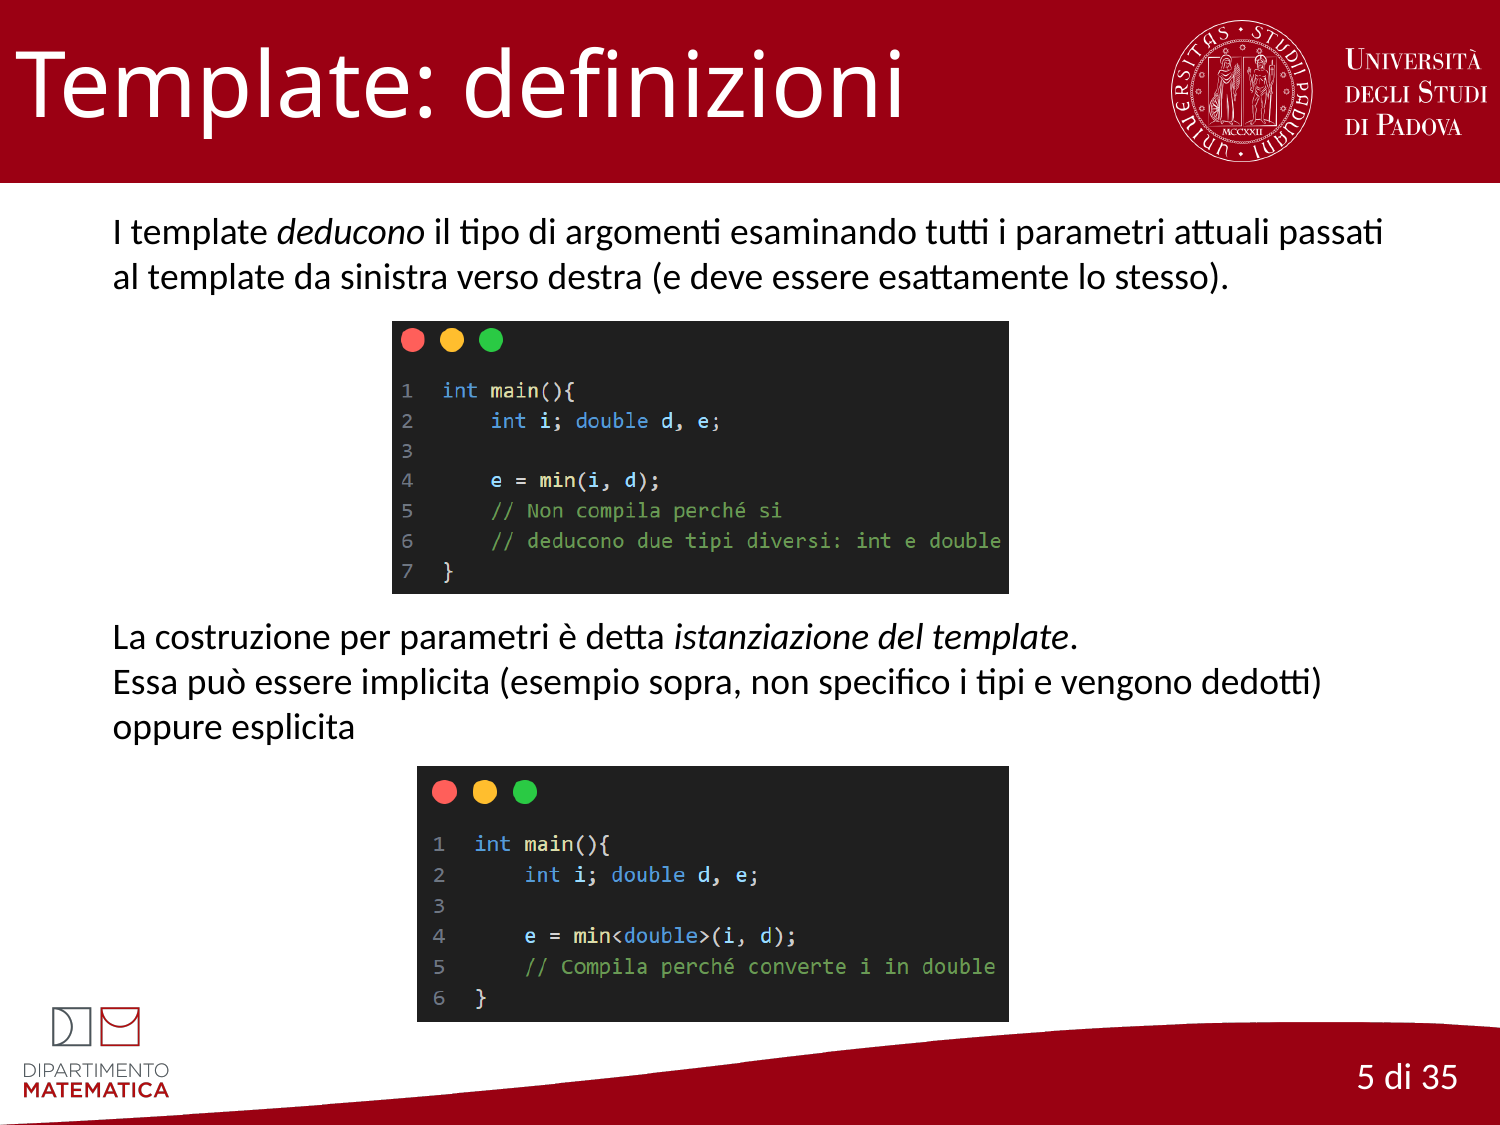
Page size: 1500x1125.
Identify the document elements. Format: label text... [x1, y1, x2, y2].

picture [1171, 20, 1487, 162]
slide_number 5 di 35 [1136, 1044, 1474, 1104]
picture [0, 766, 1500, 1125]
title Template: definizioni [0, 0, 1159, 179]
picture [392, 321, 1009, 594]
text_box I template deducono il tipo di argomenti esaminando tutti i parametri attuali passati al template da sinistra verso destra (e deve essere esattamente lo stesso). La costruzione per parametri è detta istanziazione del template. Essa può essere implicita (esempio sopra, non specifico i tipi e vengono dedotti) oppure esplicita [97, 199, 1424, 935]
